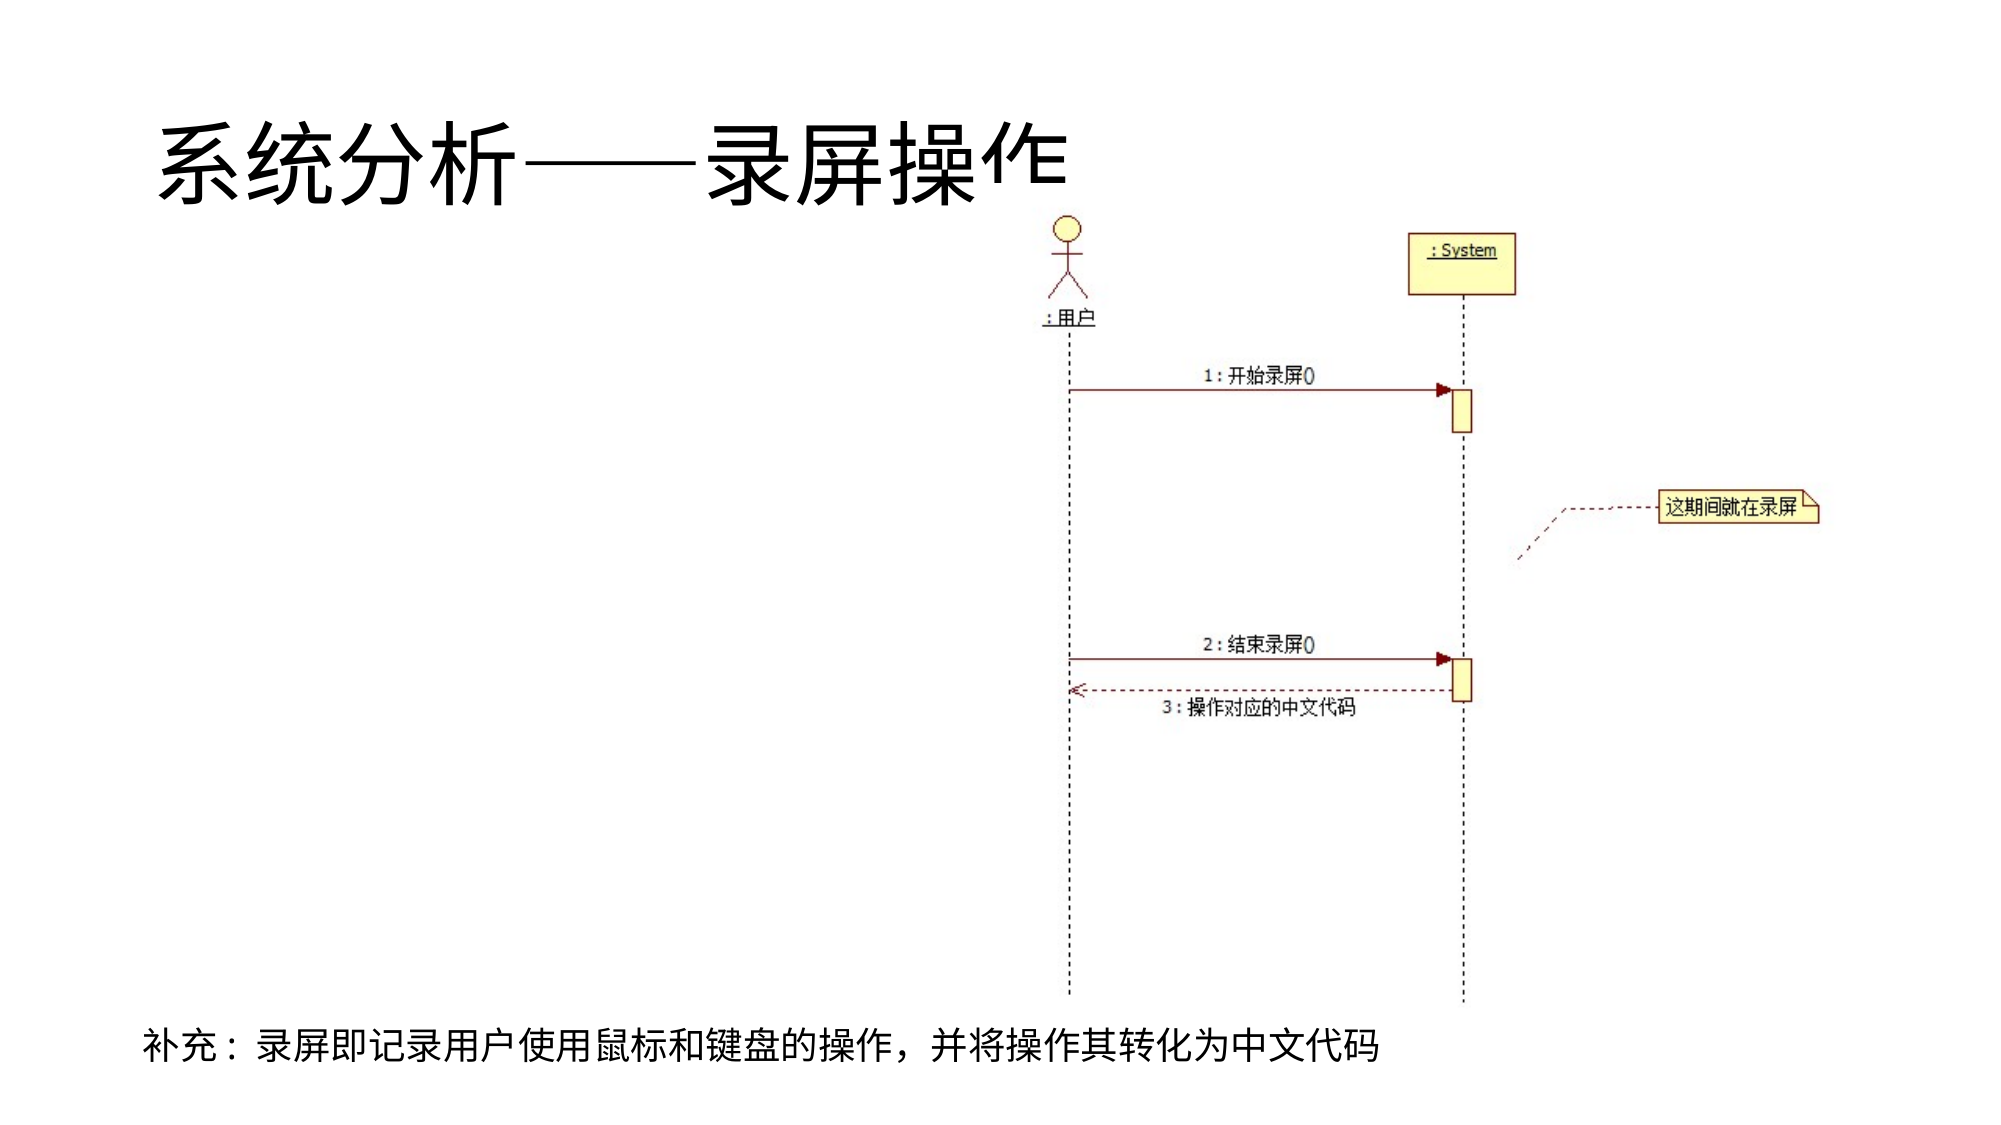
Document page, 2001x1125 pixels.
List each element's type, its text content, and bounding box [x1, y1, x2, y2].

text_box 补充: 录屏即记录用户使用鼠标和键盘的操作，并将操作其转化为中文代码 [128, 1014, 1396, 1075]
picture [983, 183, 1851, 1034]
title 系统分析——录屏操作 [137, 59, 1863, 278]
